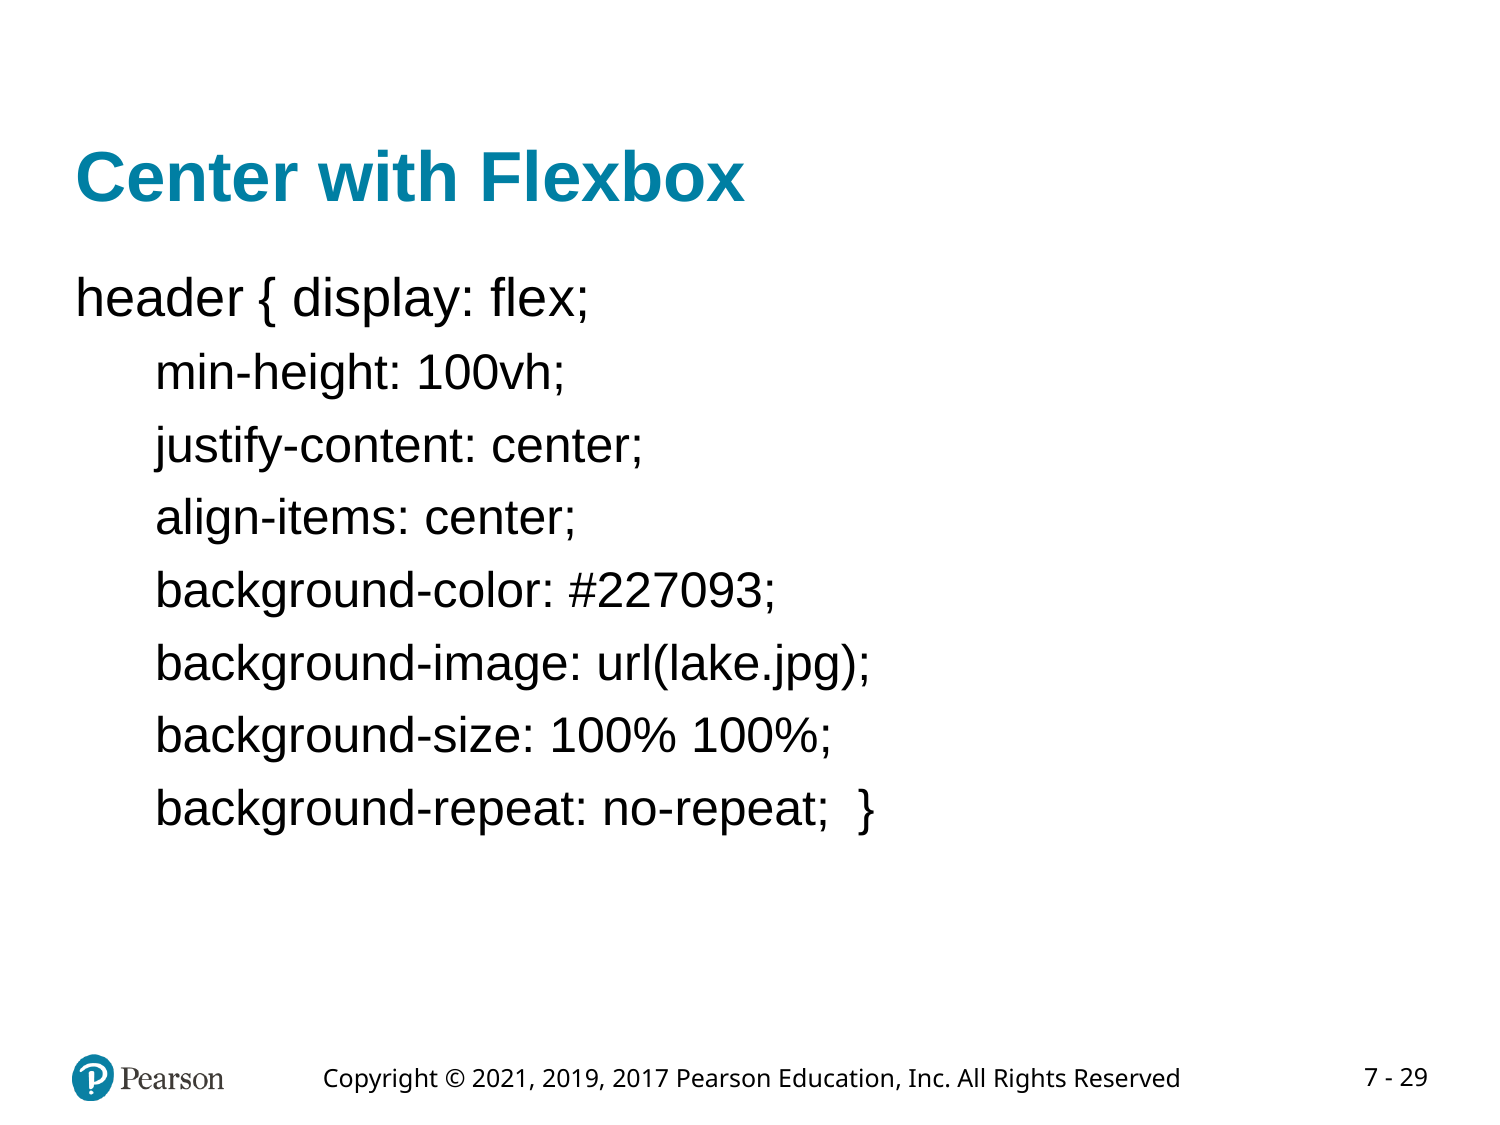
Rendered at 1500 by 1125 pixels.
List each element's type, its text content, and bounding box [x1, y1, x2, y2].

picture [81, 1064, 107, 1089]
picture [72, 1054, 89, 1072]
list header { display: flex; min-height: 100vh; justify-content: center; align-items: center; background-color: #227093; background-image: url(lake.jpg); background-size: 100% 100%; background-repeat: no-repeat; } [75, 262, 1425, 1005]
picture [72, 1087, 83, 1101]
picture [99, 1054, 224, 1101]
title Center with Flexbox [75, 35, 1425, 216]
